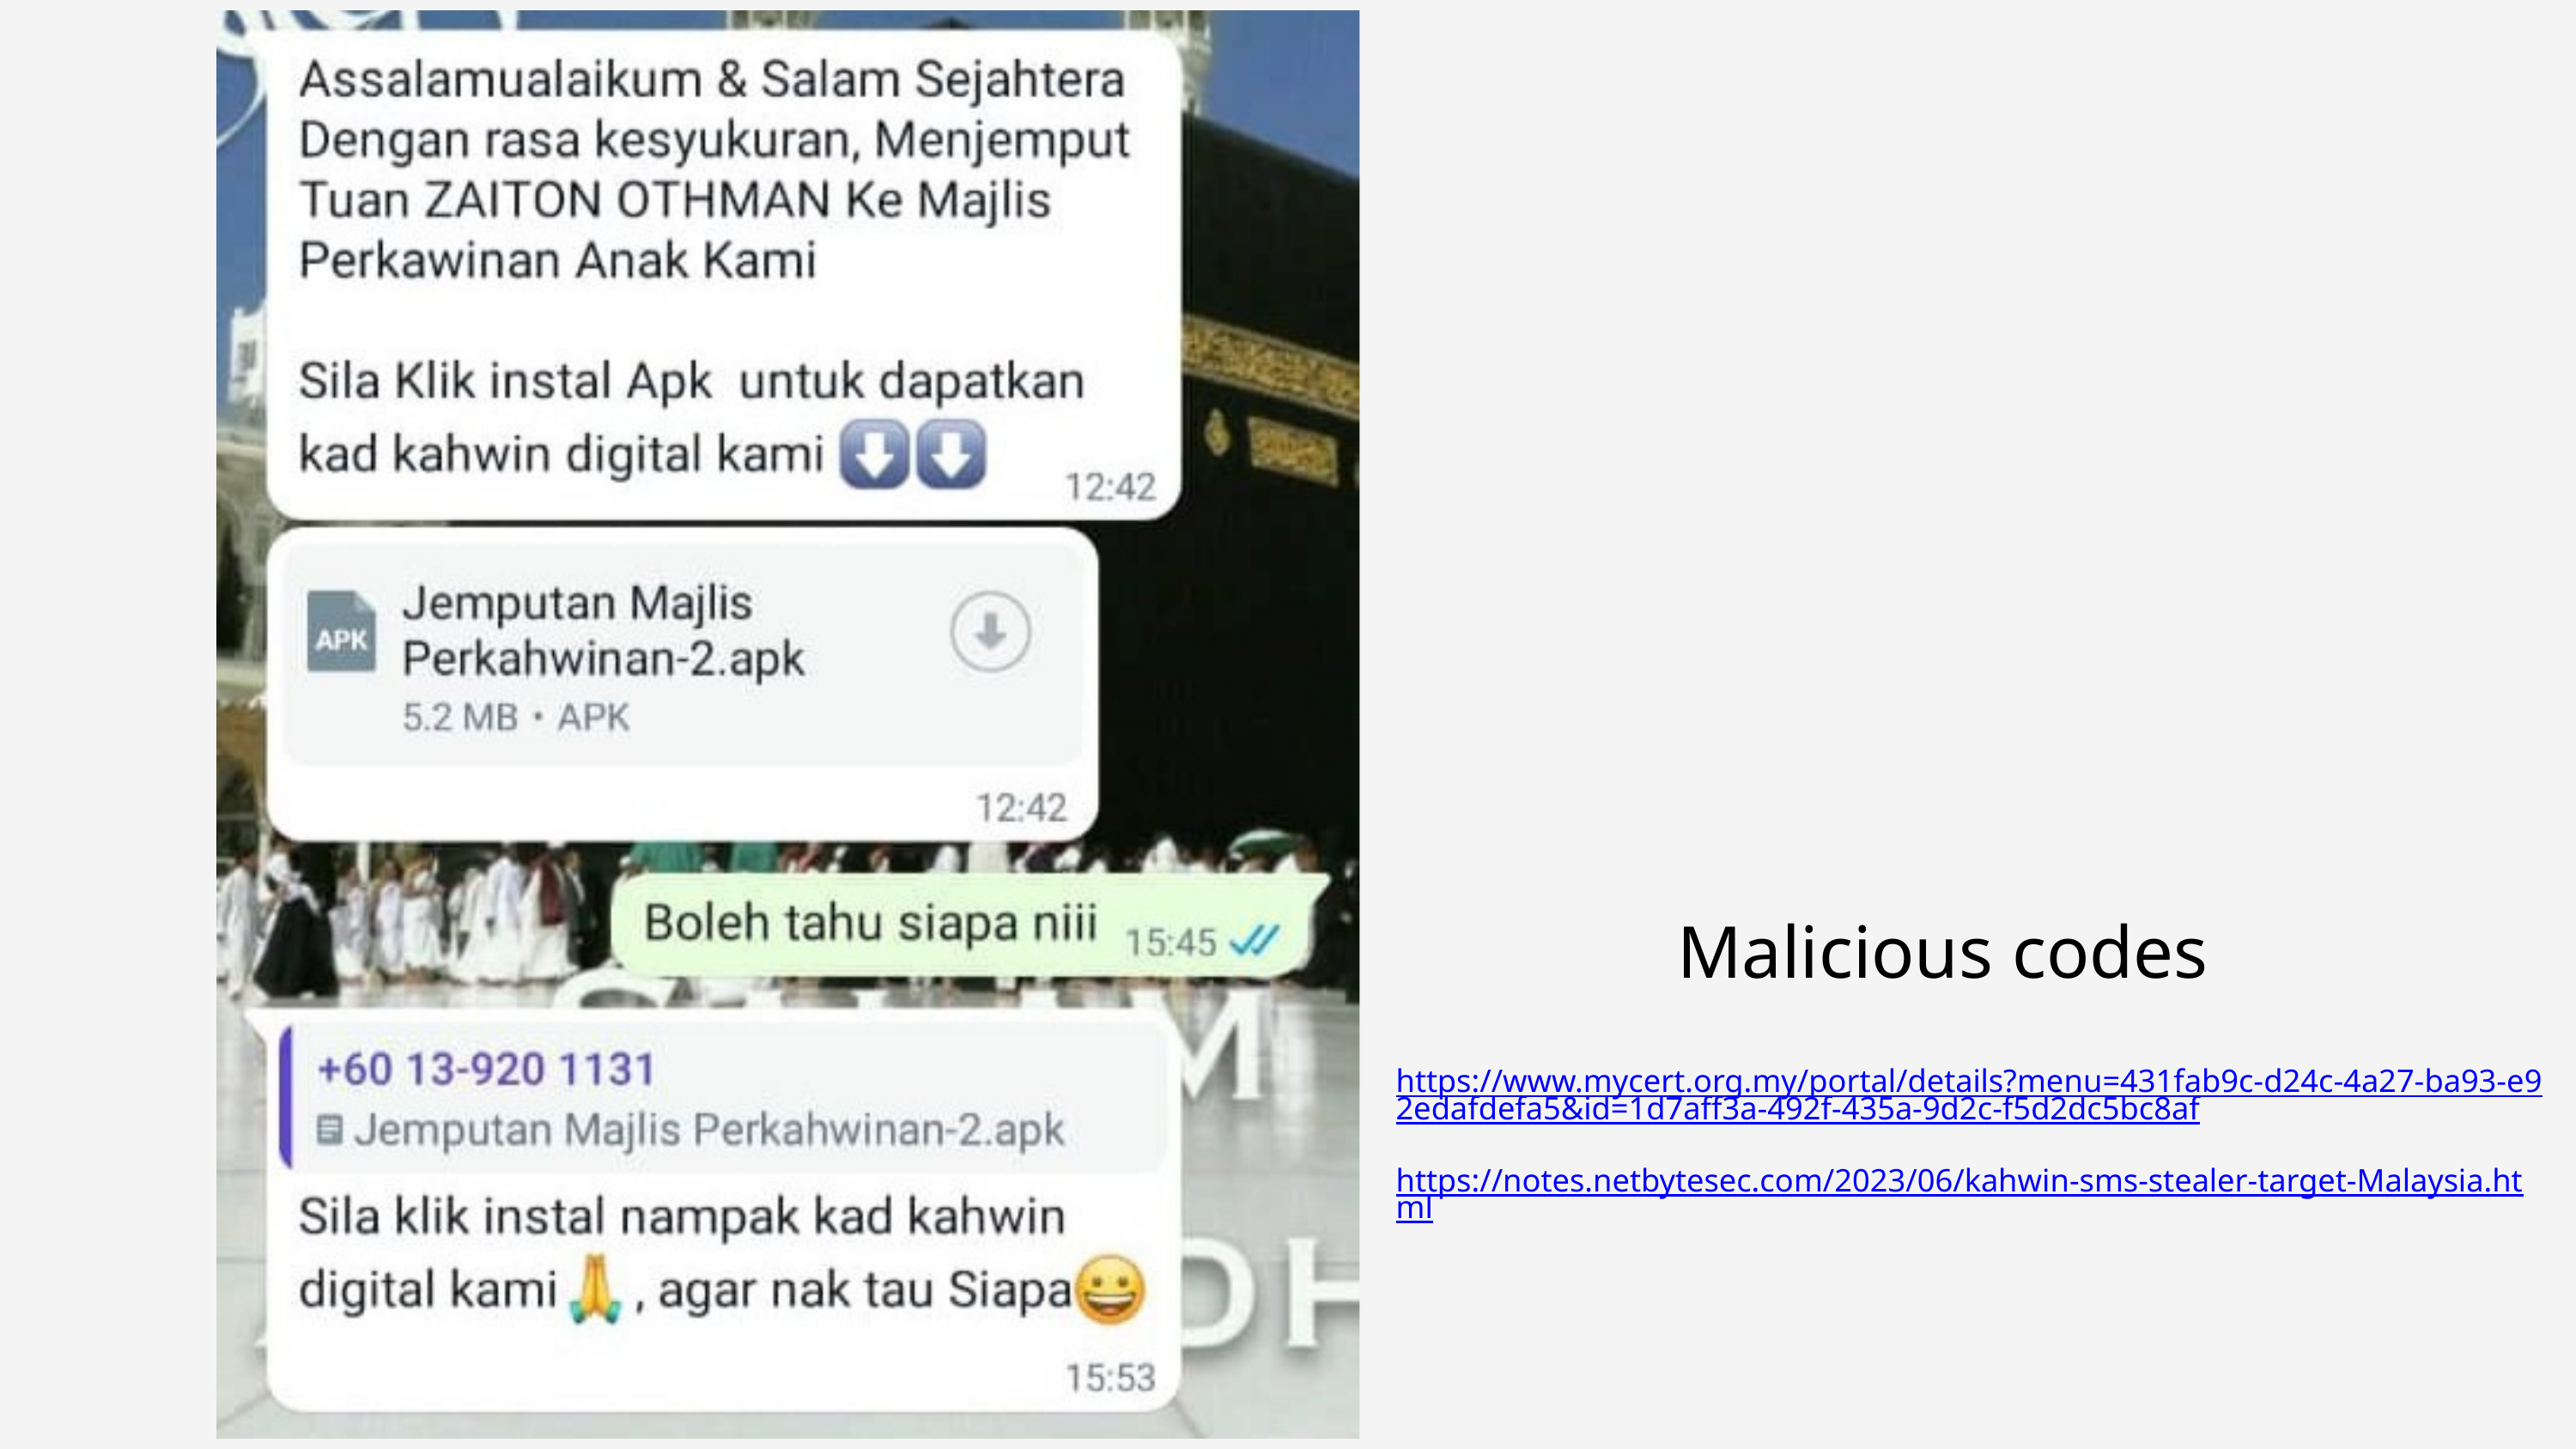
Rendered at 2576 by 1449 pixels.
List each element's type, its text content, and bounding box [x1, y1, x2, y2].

text_box [216, 10, 1360, 1439]
text_box https://notes.netbytesec.com/2023/06/kahwin-sms-stealer-target-Malaysia.html [1395, 1164, 2553, 1203]
text_box Malicious codes [1677, 381, 2576, 1167]
text_box https://www.mycert.org.my/portal/details?menu=431fab9c-d24c-4a27-ba93-e92edafdefa5&id=1d7aff3a-492f-435a-9d2c-f5d2dc5bc8af [1395, 1065, 2553, 1105]
